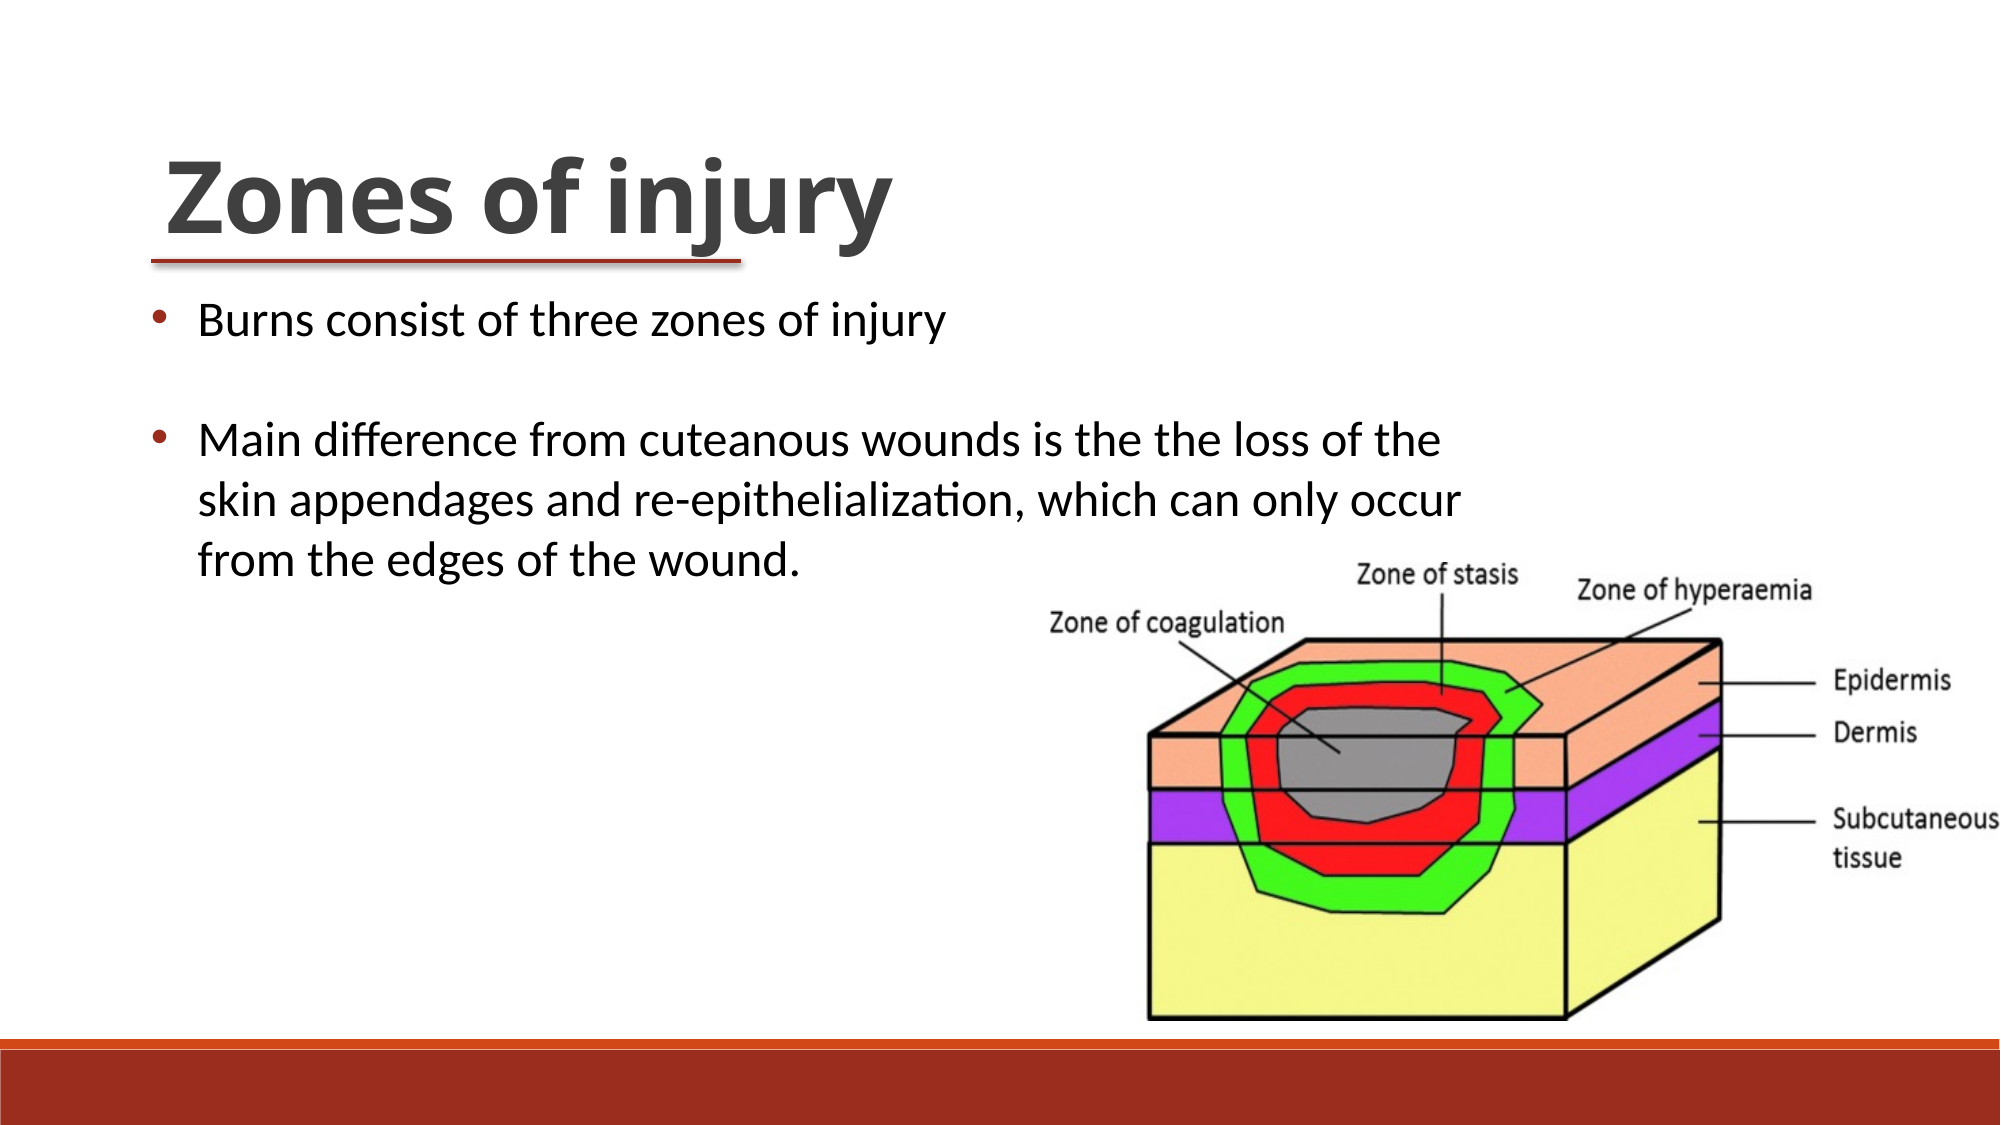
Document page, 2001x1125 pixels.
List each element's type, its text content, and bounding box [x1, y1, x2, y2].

picture [1049, 561, 2000, 1021]
title Zones of injury [151, 23, 1802, 262]
text_box Burns consist of three zones of injury Main difference from cuteanous wounds is the the loss of the skin appendages and re-epithelialization, which can only occur from the edges of the wound. [136, 279, 1492, 714]
